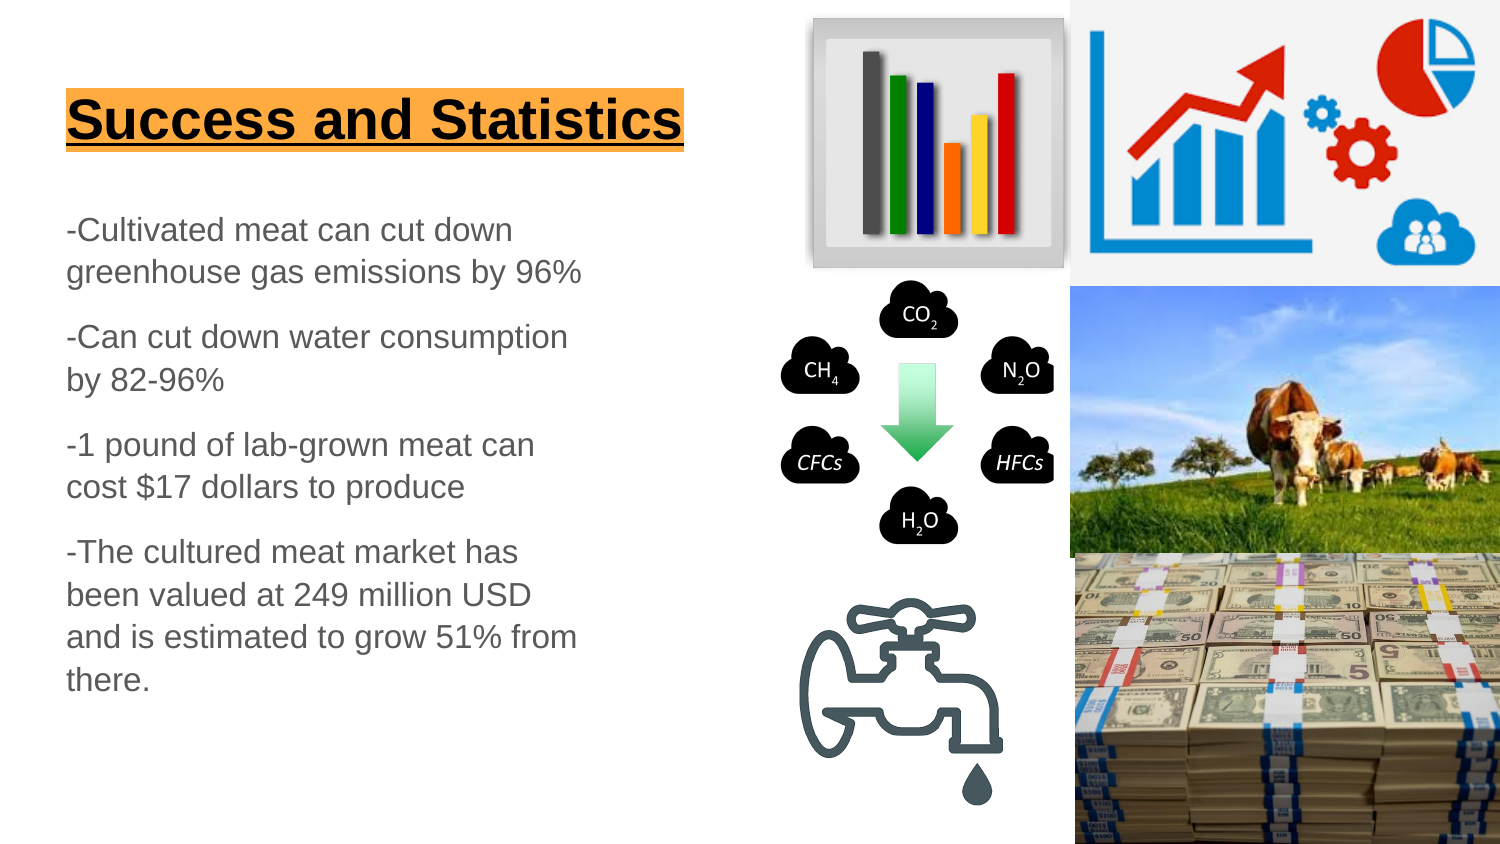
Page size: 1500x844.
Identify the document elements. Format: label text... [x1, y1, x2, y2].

picture [792, 587, 1014, 810]
list -Cultivated meat can cut down greenhouse gas emissions by 96% -Can cut down water consumption by 82-96% -1 pound of lab-grown meat can cost $17 dollars to produce -The cultured meat market has been valued at 249 million USD and is estimated to grow 51% from there. [51, 190, 601, 750]
picture [773, 0, 1500, 844]
title Success and Statistics [51, 72, 800, 167]
